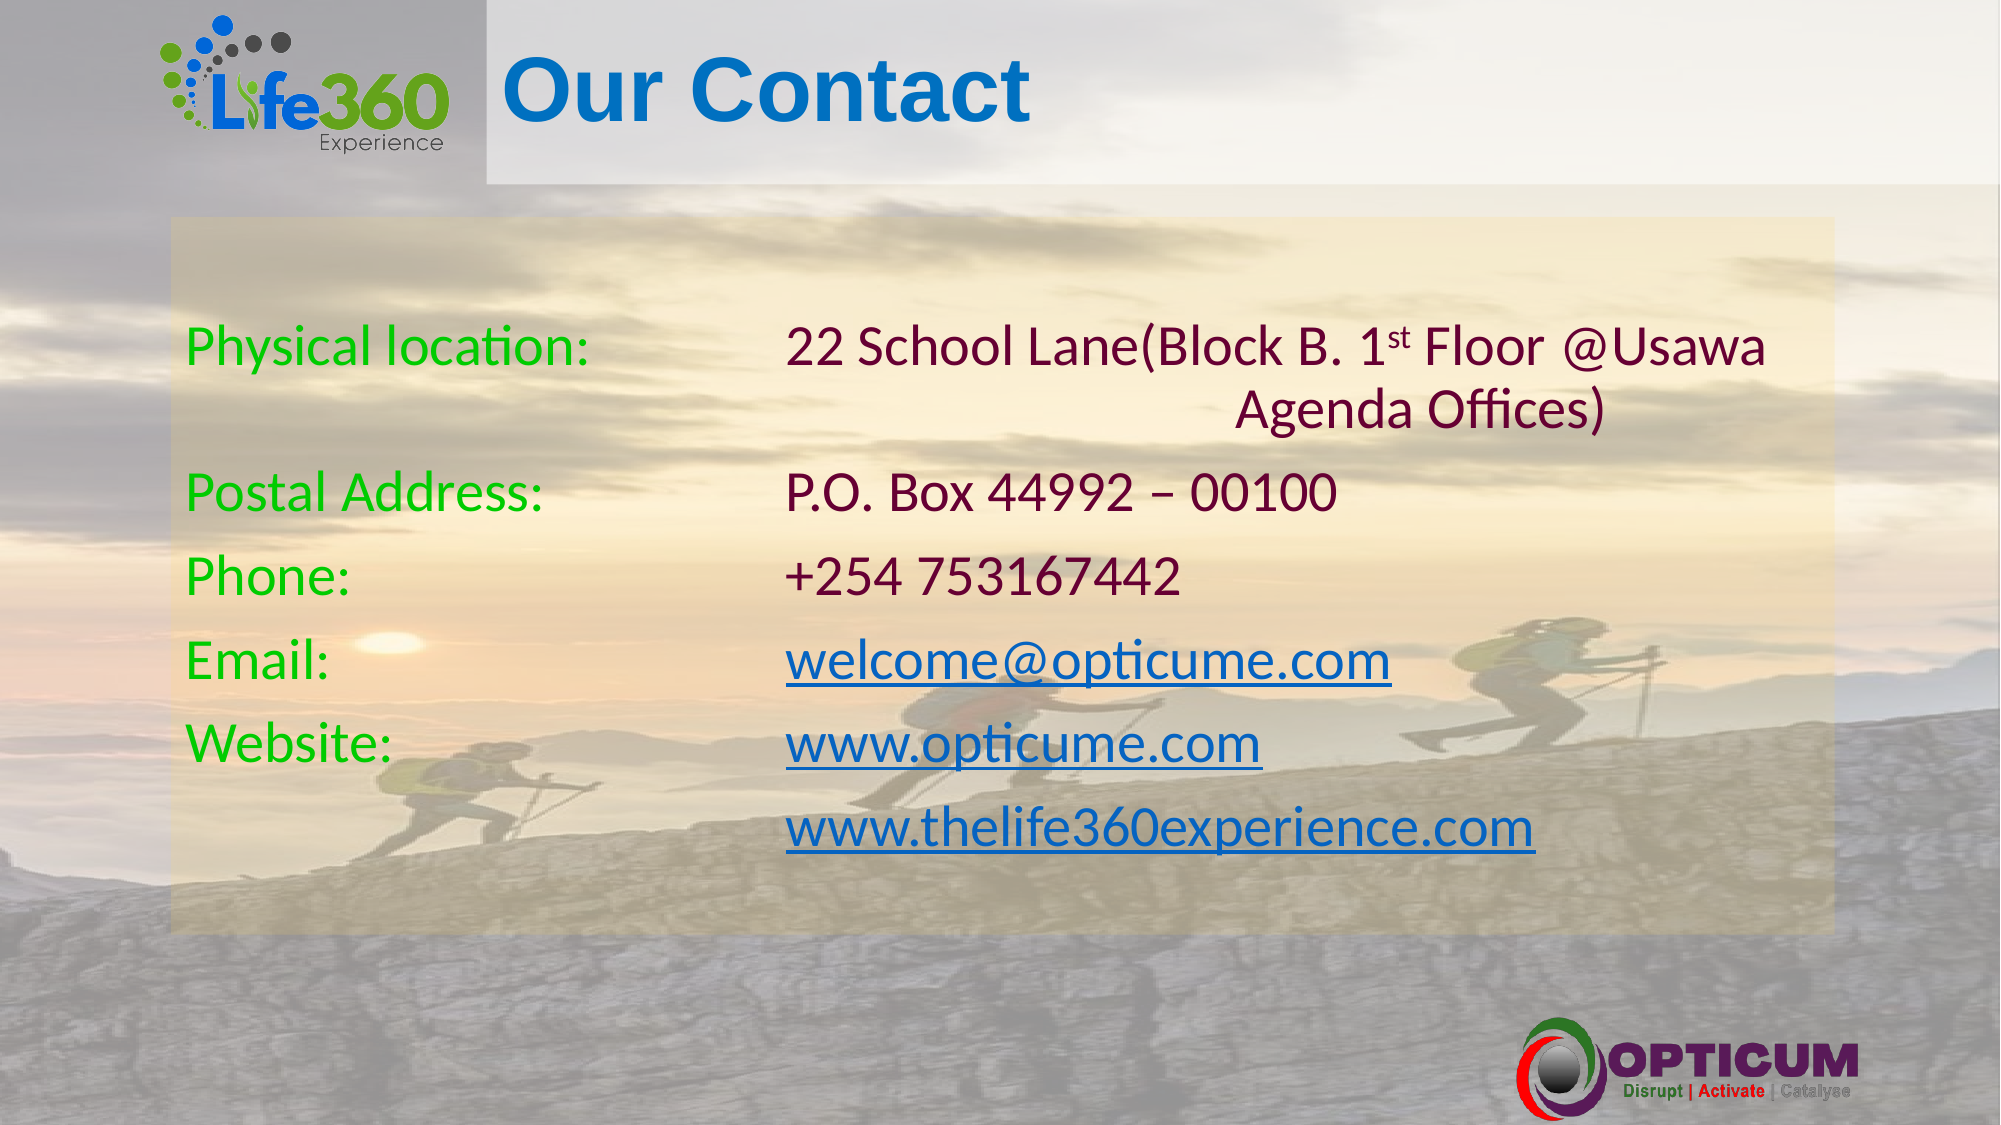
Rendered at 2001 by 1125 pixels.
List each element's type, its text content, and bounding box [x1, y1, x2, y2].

title Our Contact [486, 0, 2000, 185]
picture [137, 3, 486, 163]
picture [1513, 1013, 1863, 1125]
list Physical location: 22 School Lane(Block B. 1st Floor @Usawa Agenda Offices) Postal Address: P.O. Box 44992 – 00100 Phone: +254 753167442 Email: welcome@opticume.com Website: www.opticume.com www.thelife360experience.com [170, 216, 1835, 935]
